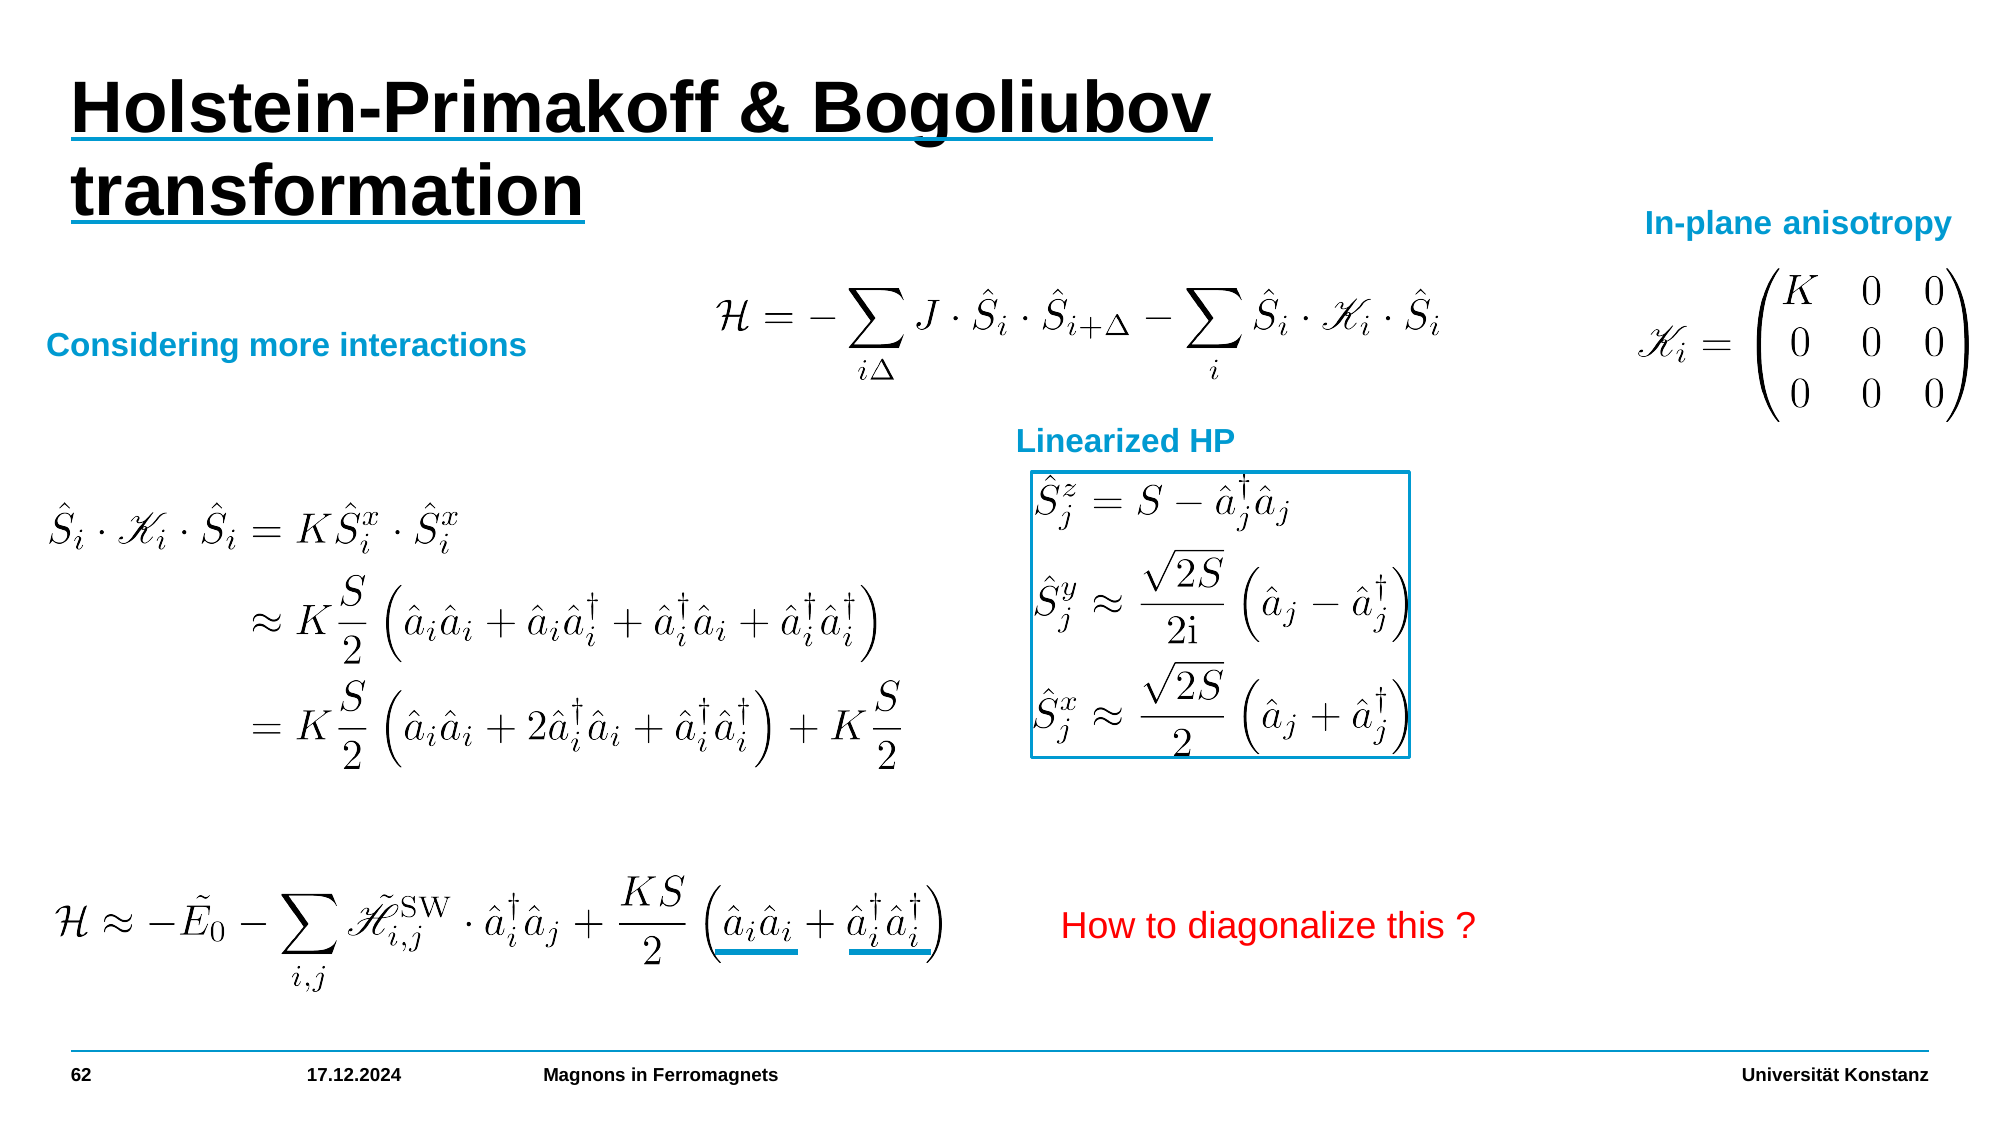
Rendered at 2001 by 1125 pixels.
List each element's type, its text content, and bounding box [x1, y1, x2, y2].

text_box Linearized HP [1015, 415, 1930, 1089]
slide_number 62 [70, 1058, 276, 1094]
title Holstein-Primakoff & Bogoliubov transformation [70, 66, 1721, 268]
picture [716, 287, 1439, 380]
text_box In-plane anisotropy [1630, 190, 1968, 250]
picture [49, 502, 901, 769]
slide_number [306, 1058, 512, 1094]
picture [55, 874, 942, 992]
picture [1638, 268, 1970, 423]
footer Magnons in Ferromagnets [543, 1058, 1489, 1094]
text_box Considering more interactions [46, 318, 960, 992]
picture [1034, 475, 1407, 755]
